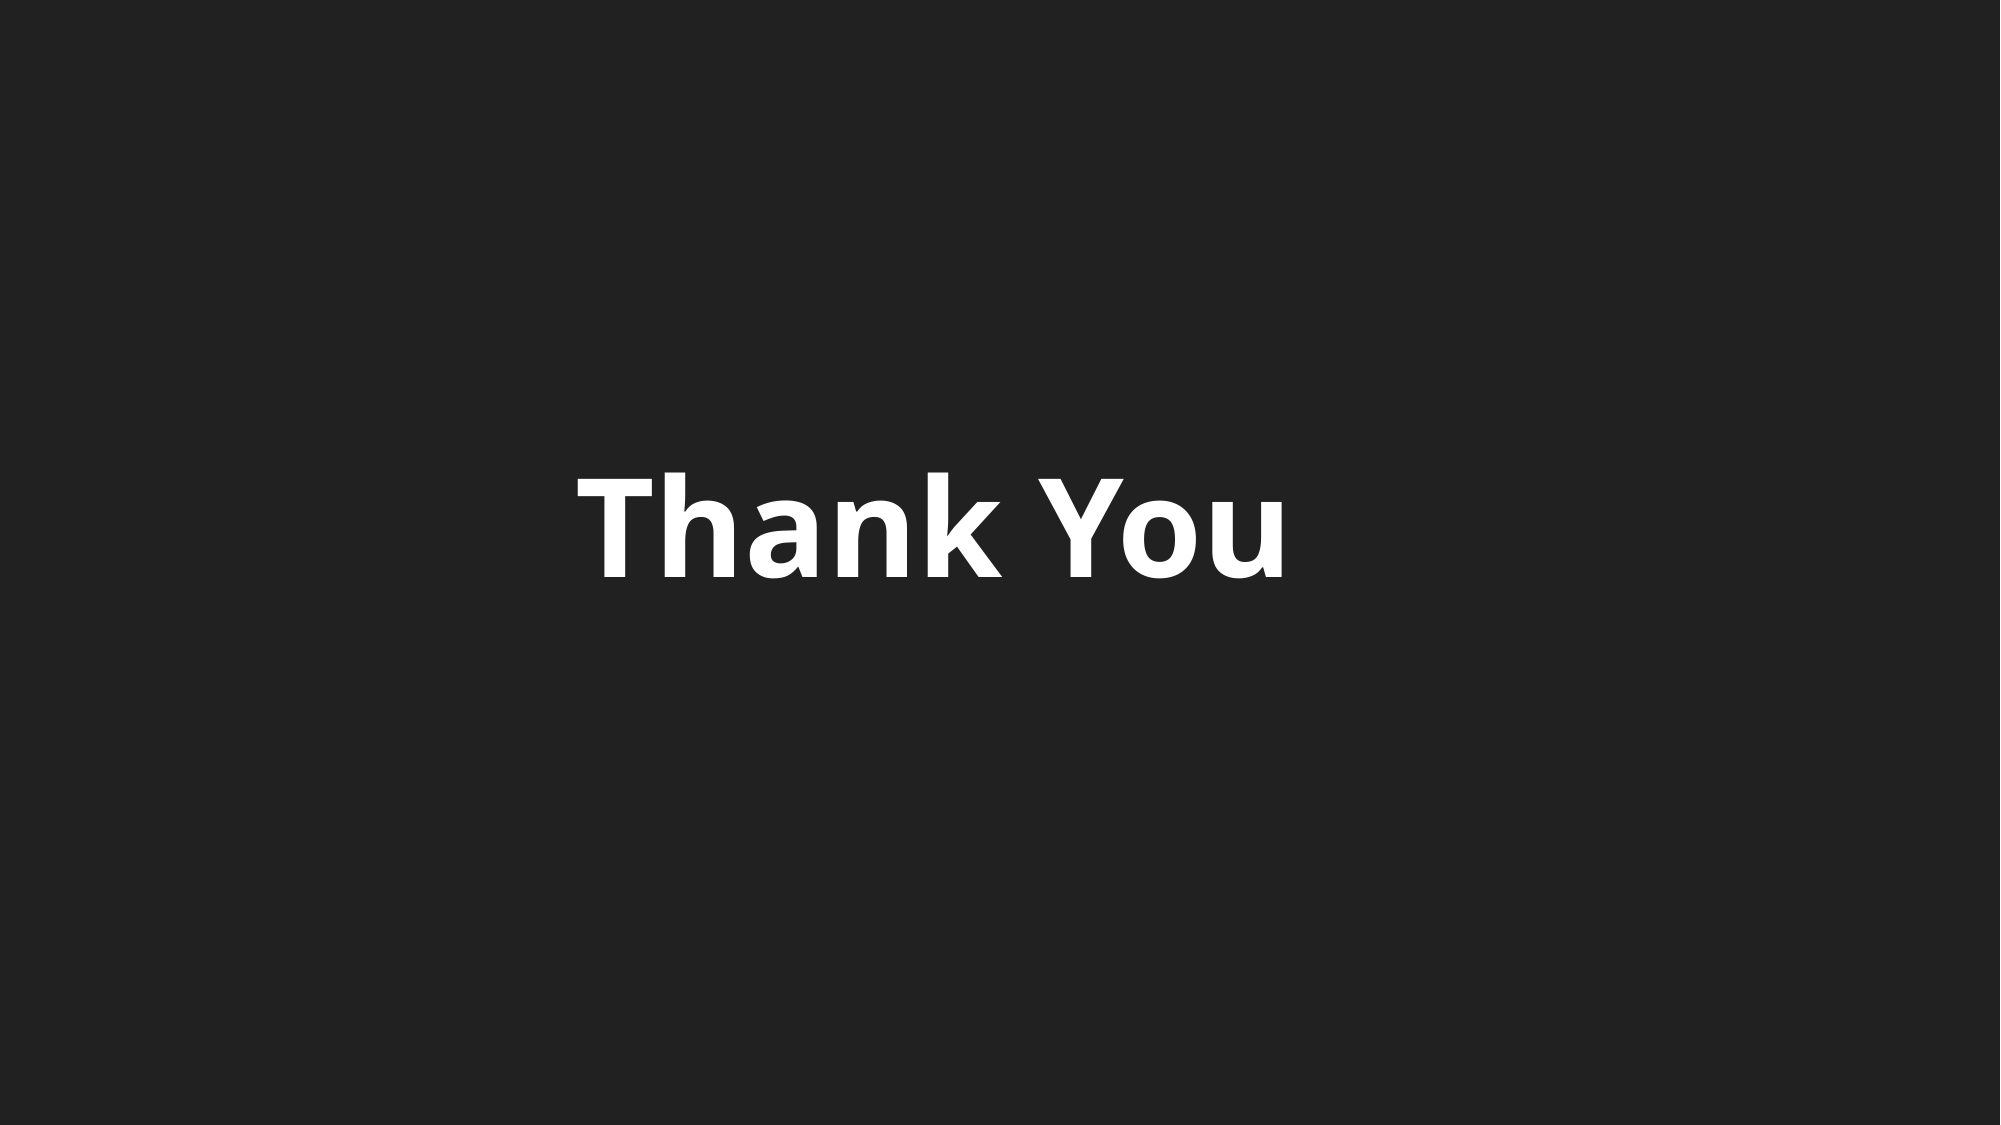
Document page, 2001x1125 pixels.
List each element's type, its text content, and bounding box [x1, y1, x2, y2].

text_box Thank You [560, 432, 1309, 612]
